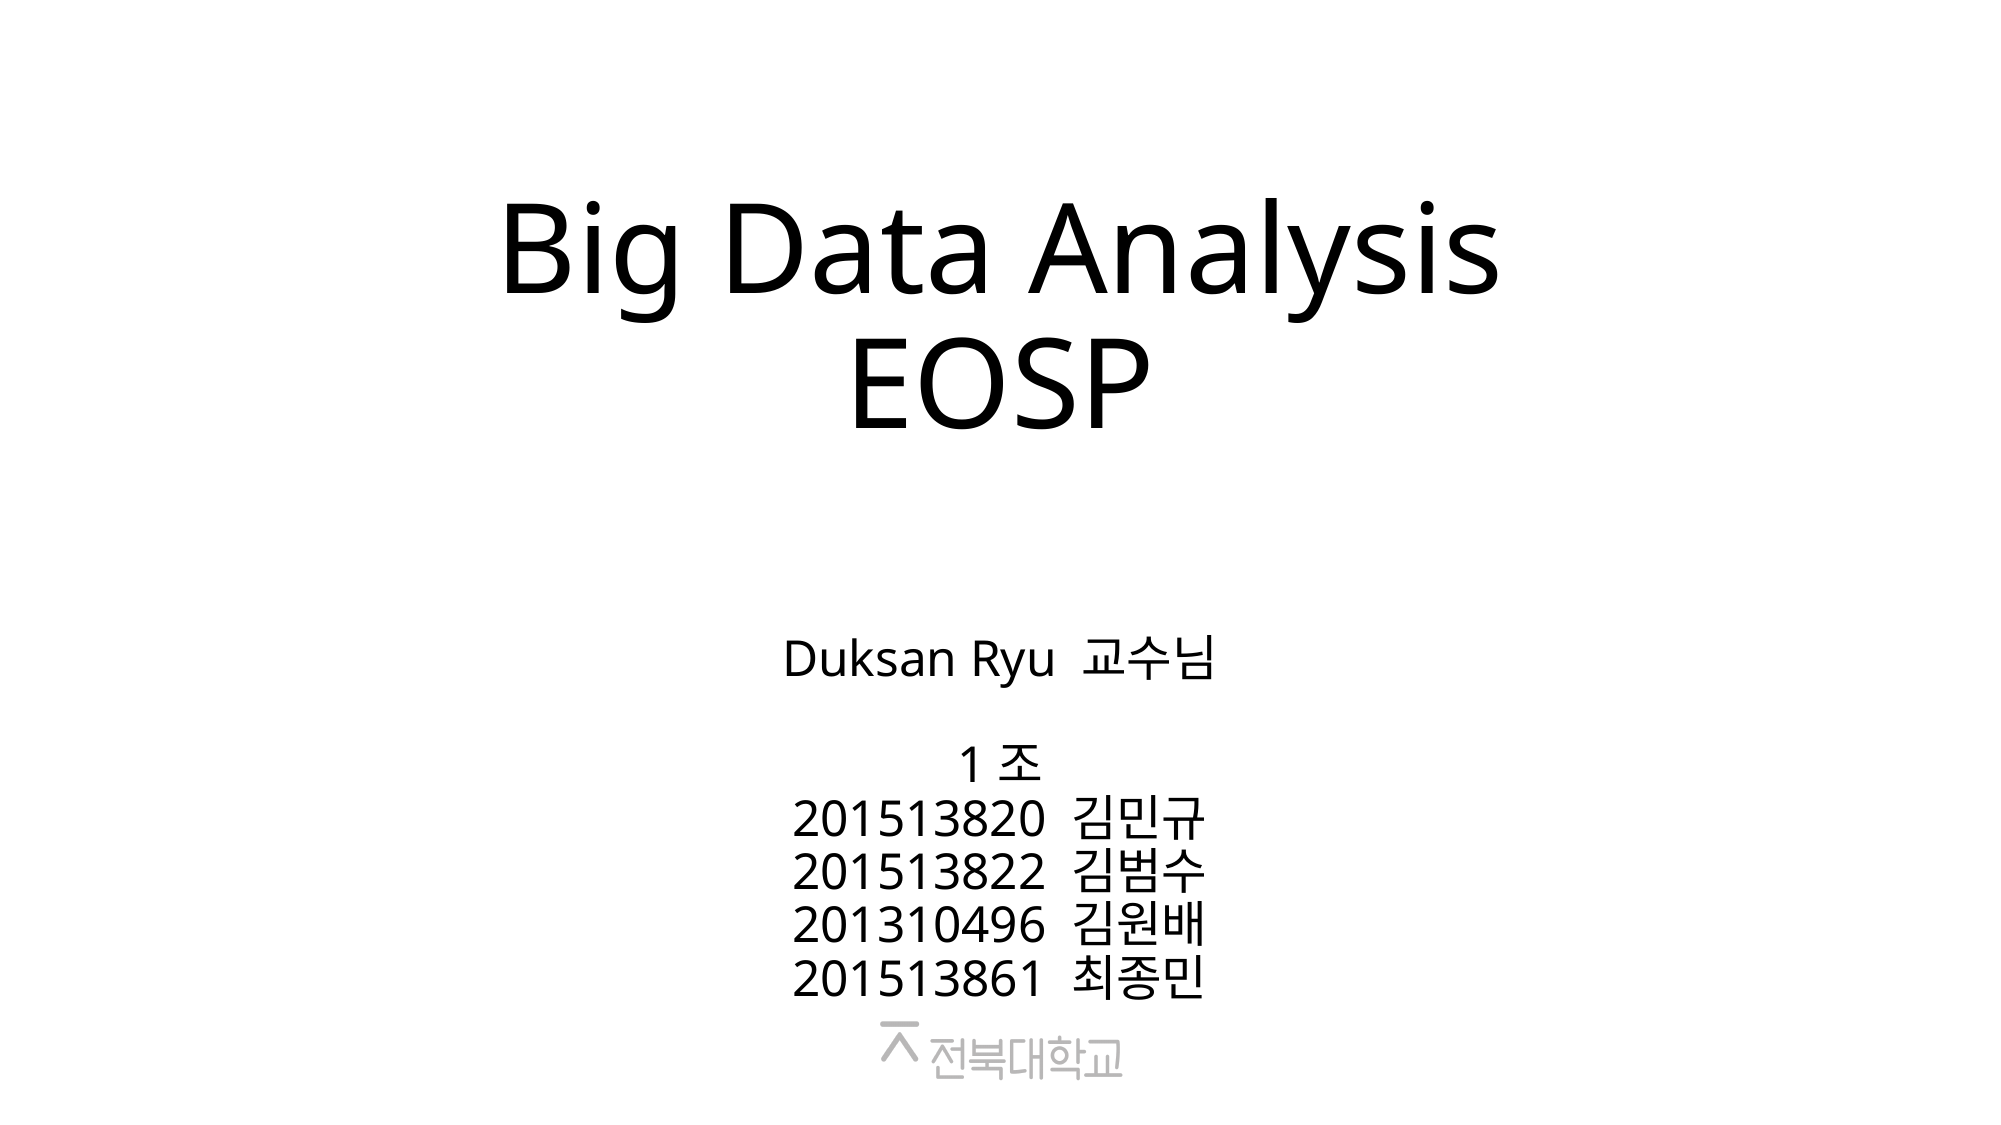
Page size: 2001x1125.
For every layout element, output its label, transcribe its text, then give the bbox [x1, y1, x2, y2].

picture [869, 1016, 1131, 1084]
title Big Data Analysis EOSP [249, 71, 1750, 464]
text_box Duksan Ryu 교수님 1조 201513820 김민규 201513822 김범수 201310496 김원배 201513861 최종민 [249, 622, 1750, 1015]
